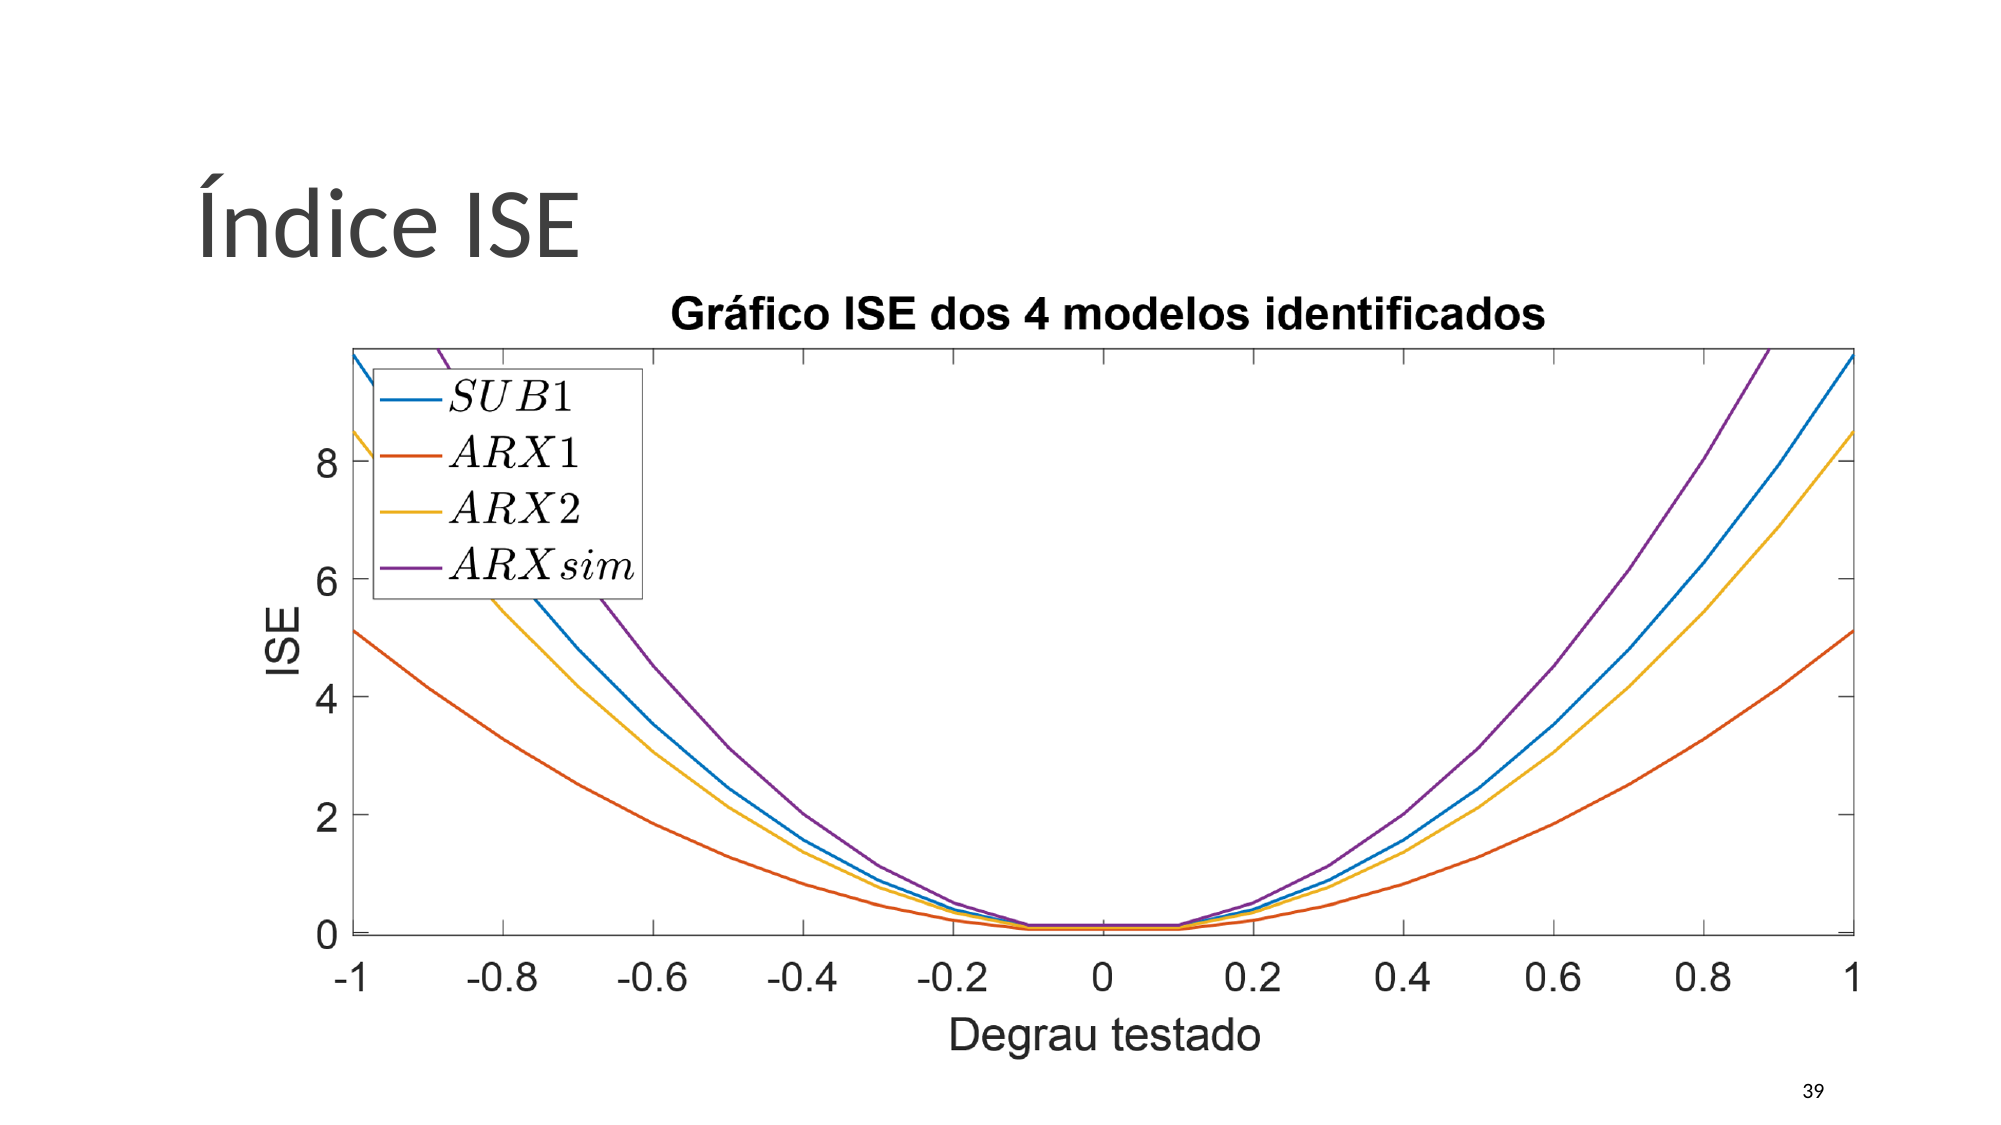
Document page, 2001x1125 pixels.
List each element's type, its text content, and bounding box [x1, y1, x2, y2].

title Índice ISE [180, 47, 1830, 274]
slide_number 39 [1624, 1071, 1840, 1120]
picture [62, 278, 1938, 1060]
